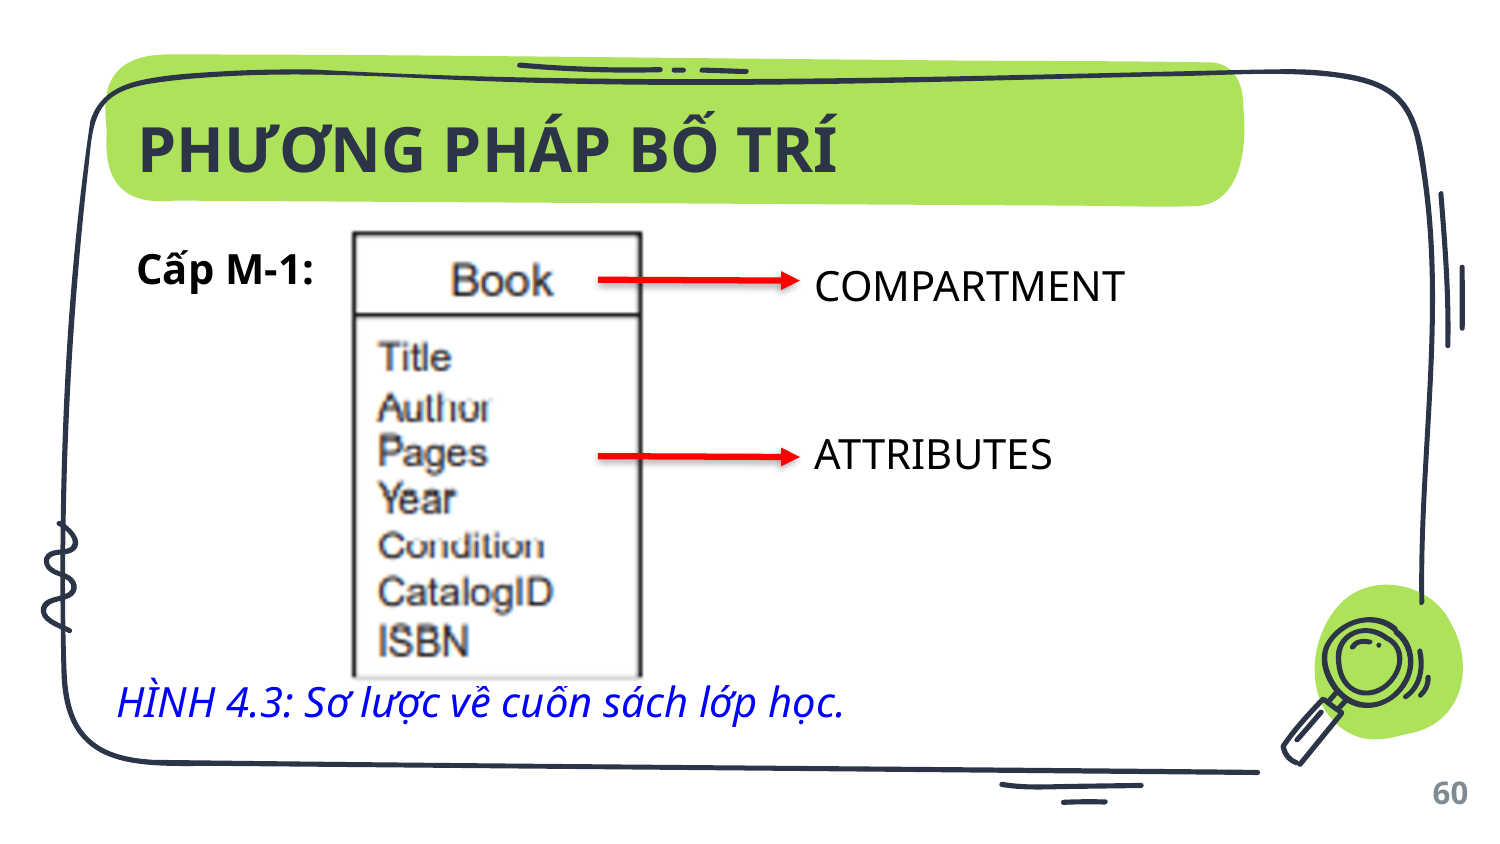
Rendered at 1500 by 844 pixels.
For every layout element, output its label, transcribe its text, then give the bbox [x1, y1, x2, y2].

text_box [1280, 617, 1414, 767]
title PHƯƠNG PHÁP BỐ TRÍ [101, 114, 892, 180]
text_box [1418, 674, 1431, 698]
text_box ATTRIBUTES [800, 420, 1198, 585]
text_box [1403, 648, 1424, 700]
text_box HÌNH 4.3: Sơ lược về cuốn sách lớp học. [101, 652, 877, 741]
picture [349, 227, 647, 687]
text_box COMPARTMENT [800, 252, 1198, 367]
text_box Cấp M-1: [121, 228, 347, 309]
slide_number 60 [1378, 769, 1469, 820]
